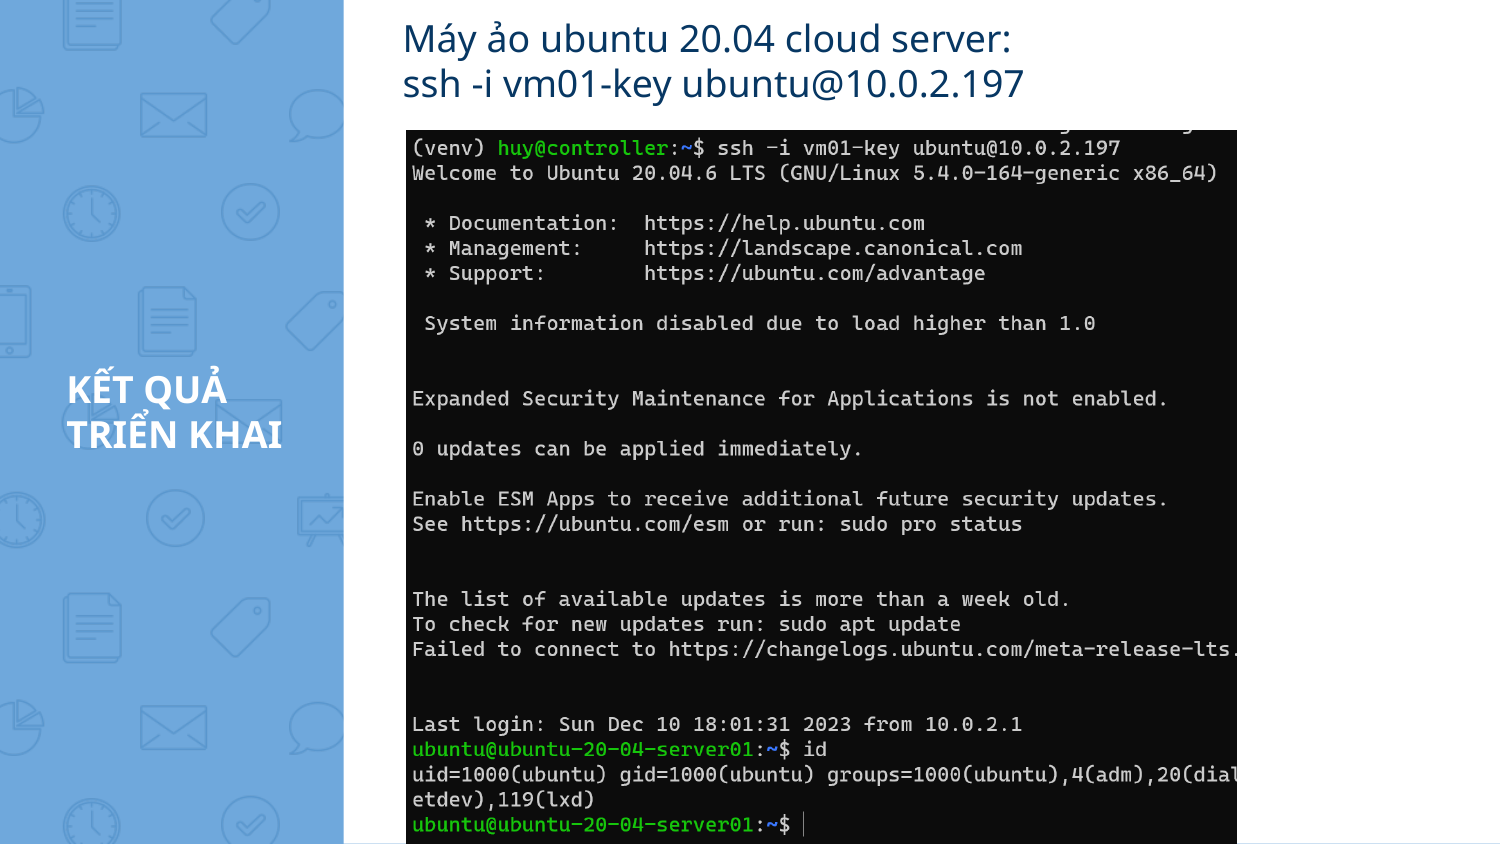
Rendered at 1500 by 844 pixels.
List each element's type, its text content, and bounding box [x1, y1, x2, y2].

list Máy ảo ubuntu 20.04 cloud server: ssh -i vm01-key ubuntu@10.0.2.197 [350, 0, 1489, 844]
picture [406, 130, 1237, 844]
title KẾT QUẢ TRIỂN KHAI [51, 351, 333, 493]
